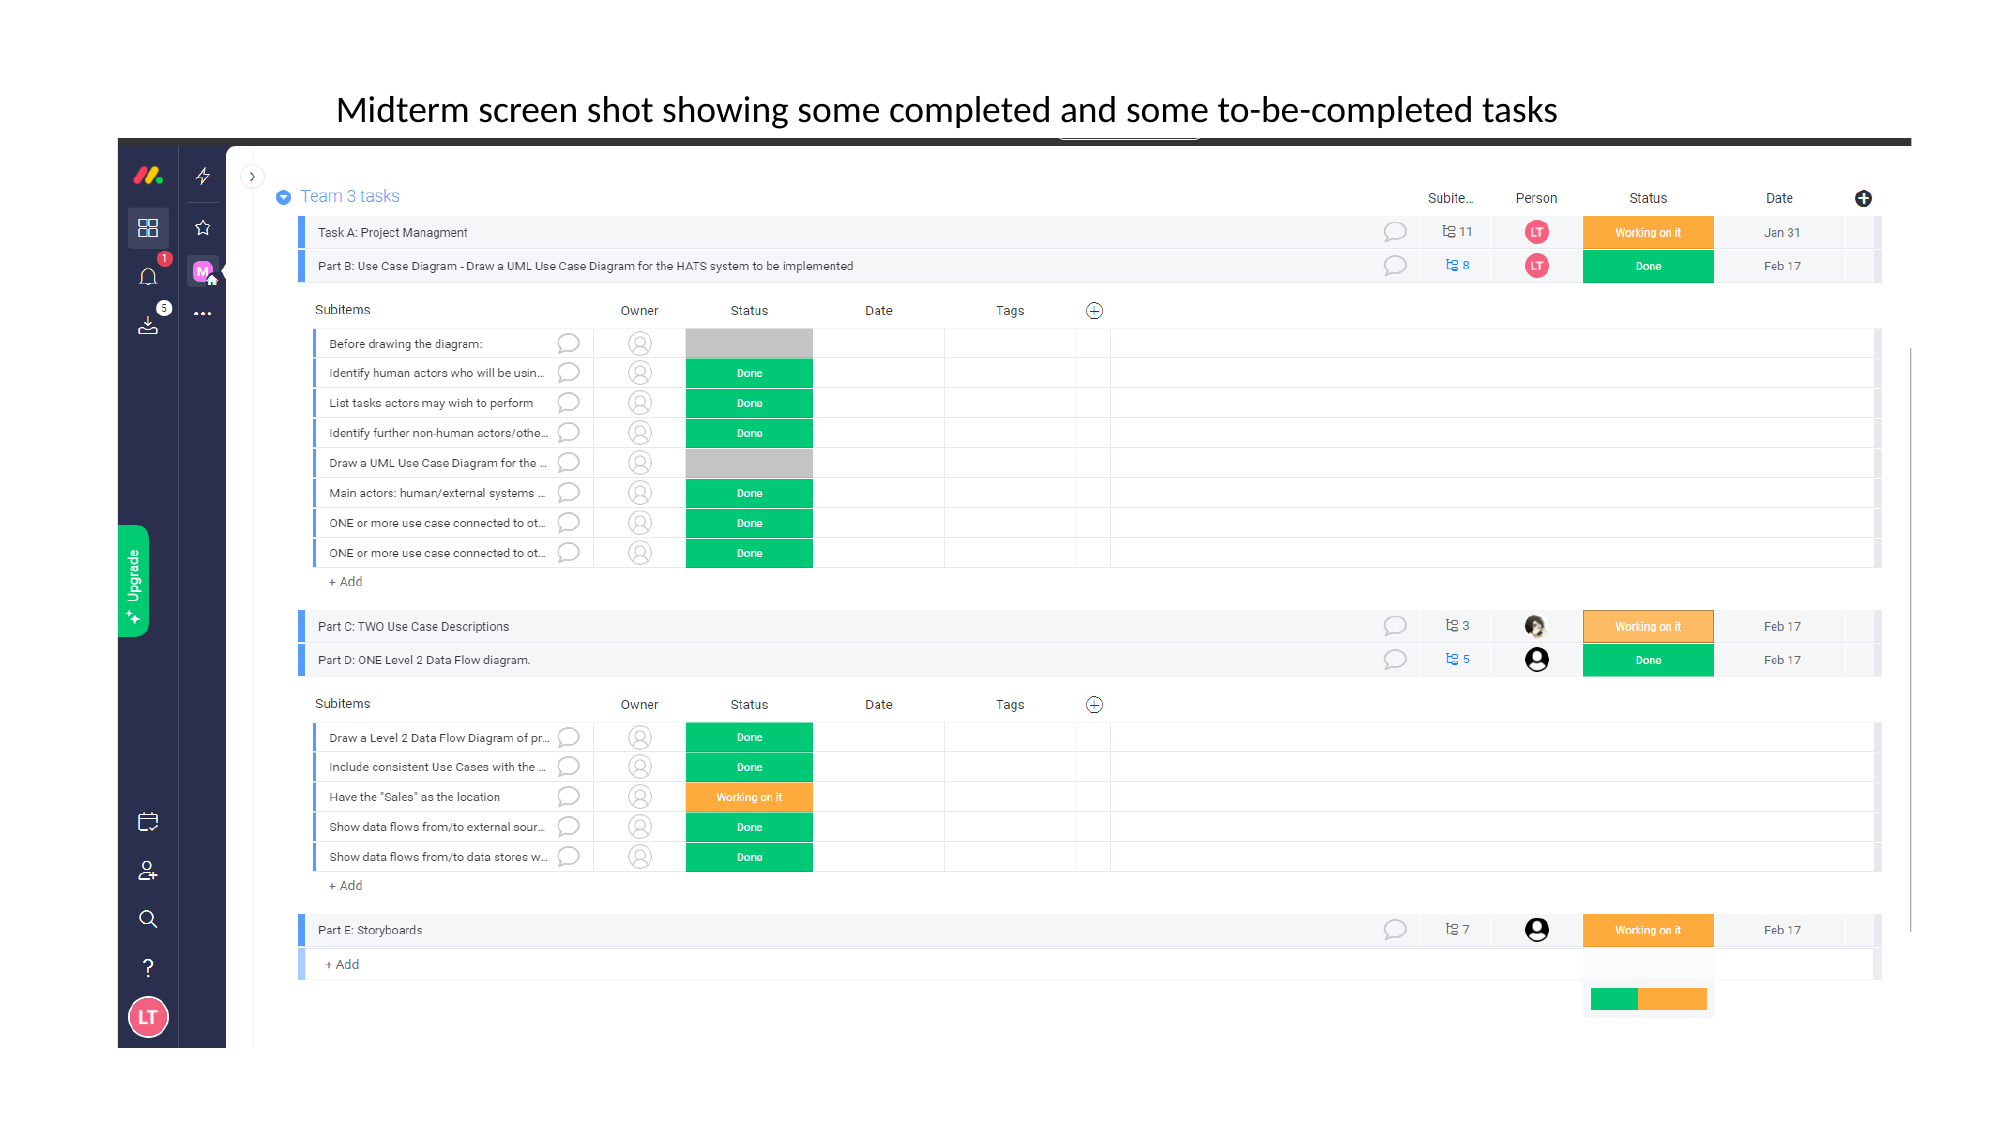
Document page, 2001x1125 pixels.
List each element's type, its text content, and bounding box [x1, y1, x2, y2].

text_box Midterm screen shot showing some completed and some to-be-completed tasks [321, 77, 2000, 138]
picture [117, 138, 1912, 1048]
